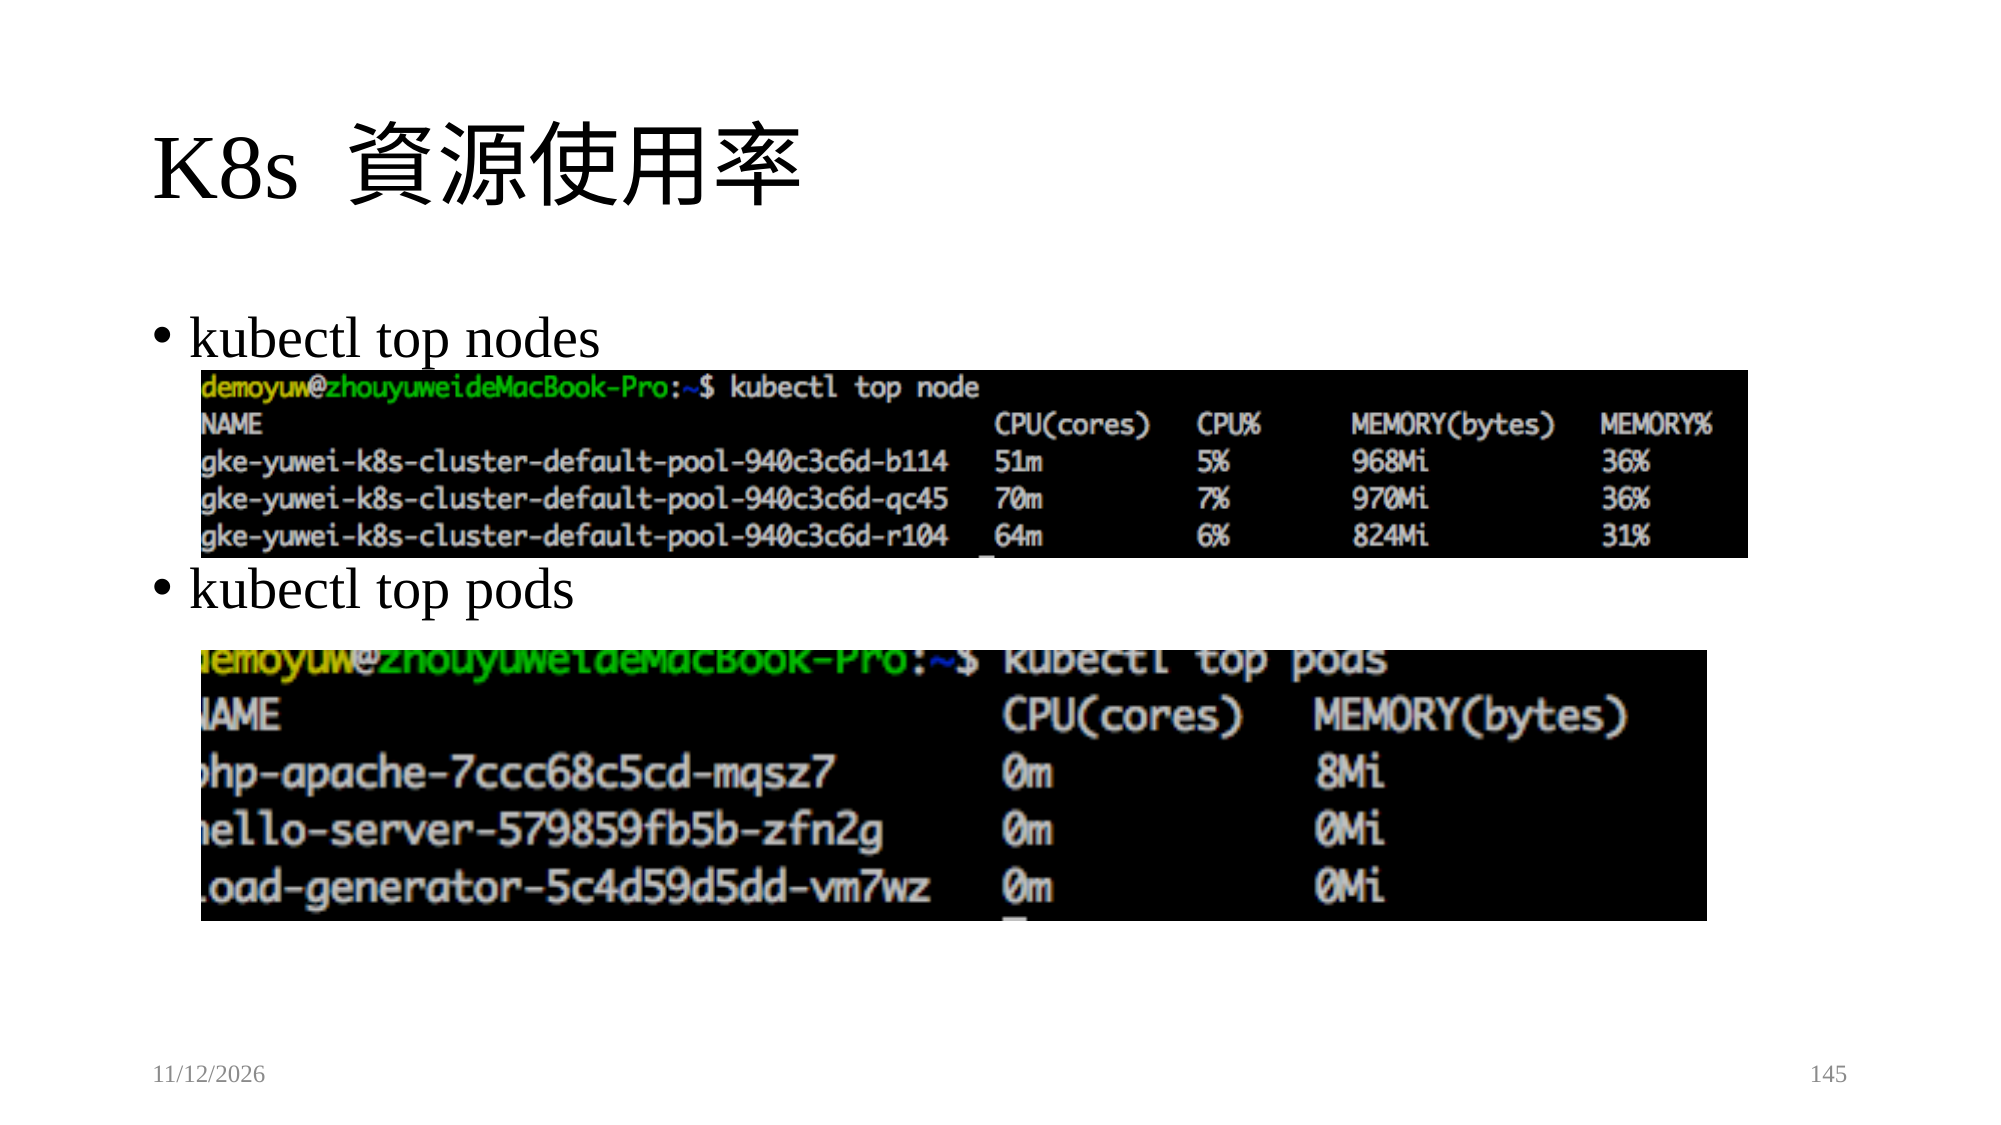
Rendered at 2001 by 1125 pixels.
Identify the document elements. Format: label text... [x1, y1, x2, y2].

slide_number 145 [1412, 1042, 1863, 1103]
list kubectl top nodes kubectl top pods [137, 299, 1863, 1014]
picture [201, 649, 1707, 921]
title K8s 資源使用率 [137, 59, 1863, 278]
picture [201, 370, 1748, 558]
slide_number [137, 1042, 588, 1103]
